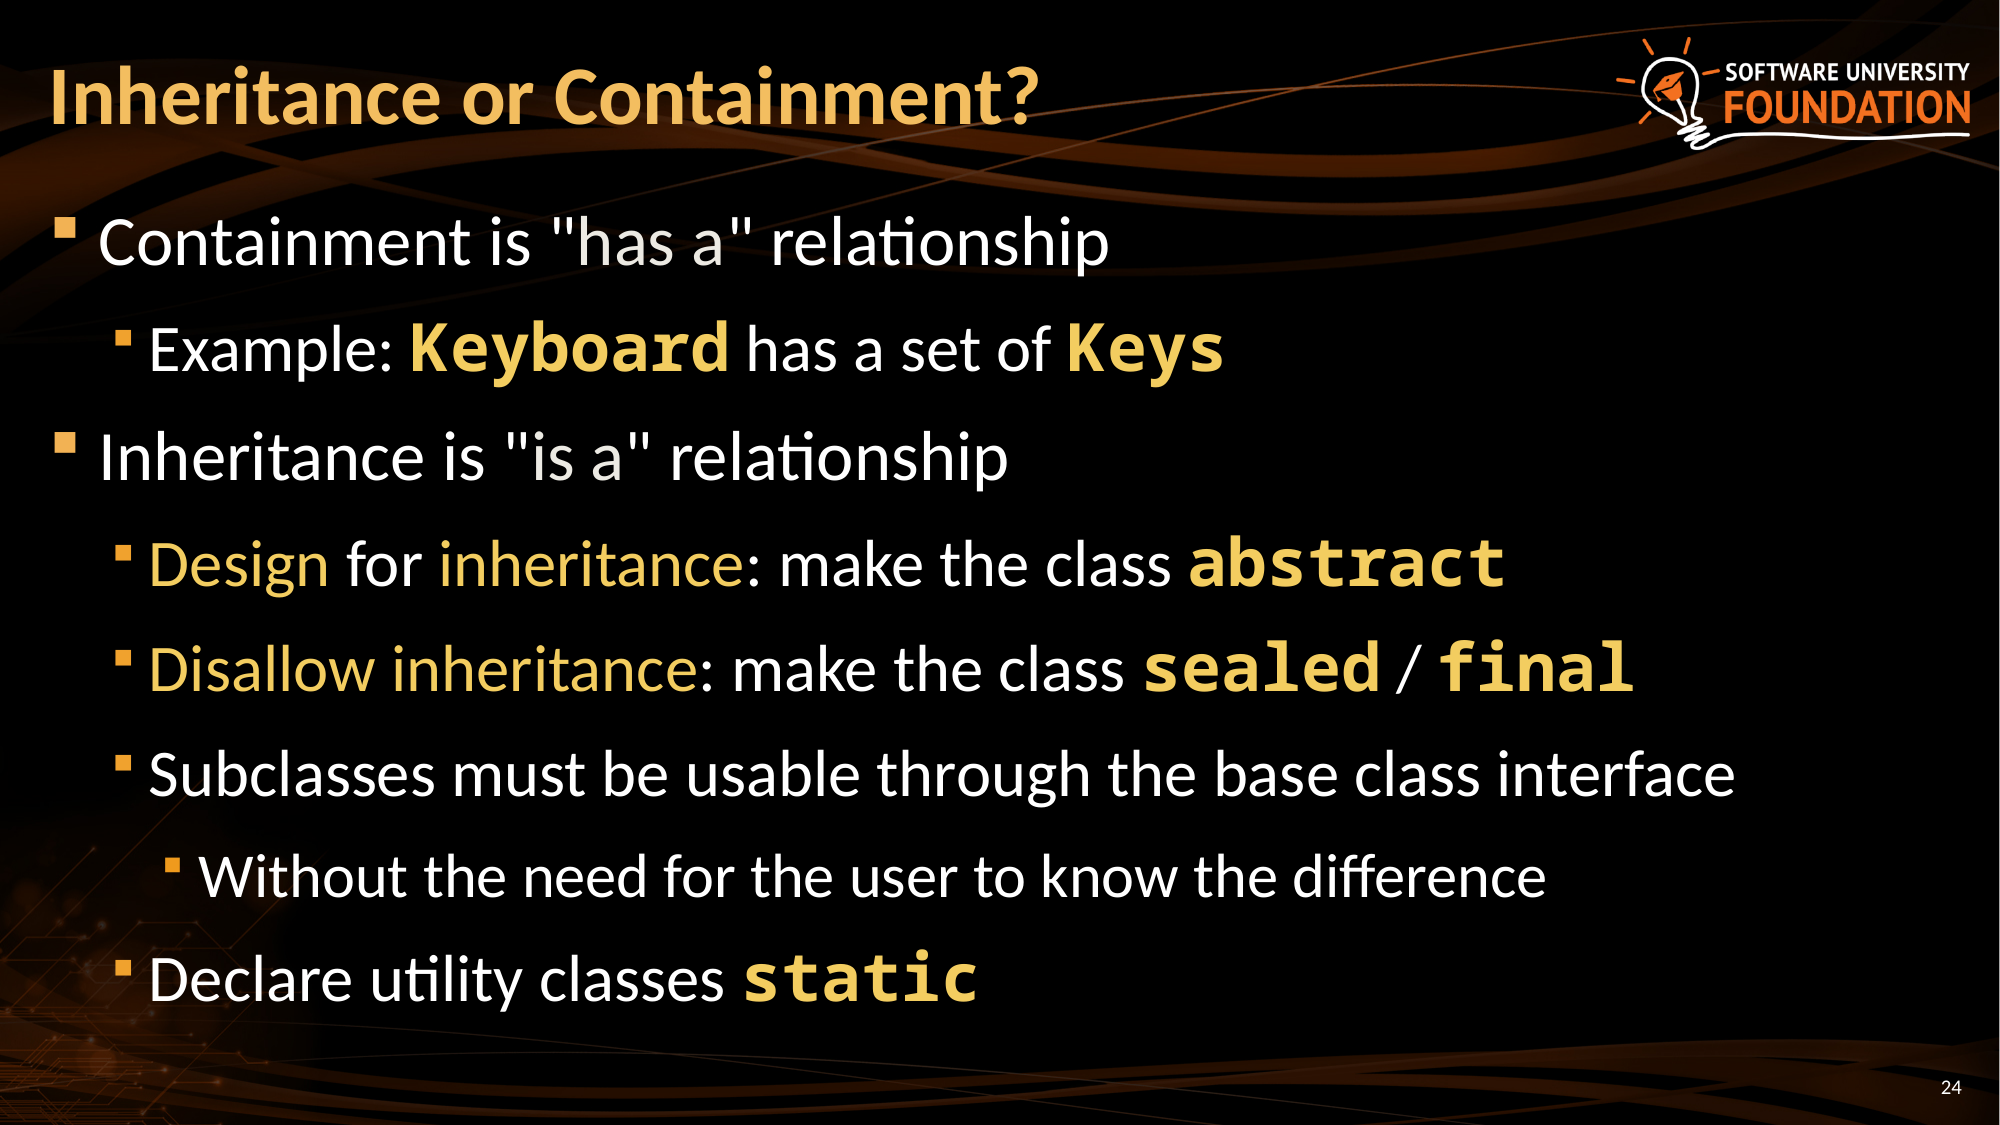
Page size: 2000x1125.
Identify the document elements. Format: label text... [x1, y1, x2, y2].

list Containment is "has a" relationship Example: Keyboard has a set of Keys Inheritance is "is a" relationship Design for inheritance: make the class abstract Disallow inheritance: make the class sealed / final Subclasses must be usable through the base class interface Without the need for the user to know the difference Declare utility classes static [31, 188, 1968, 1103]
picture [0, 0, 2000, 1125]
title Inheritance or Containment? [30, 6, 1602, 189]
